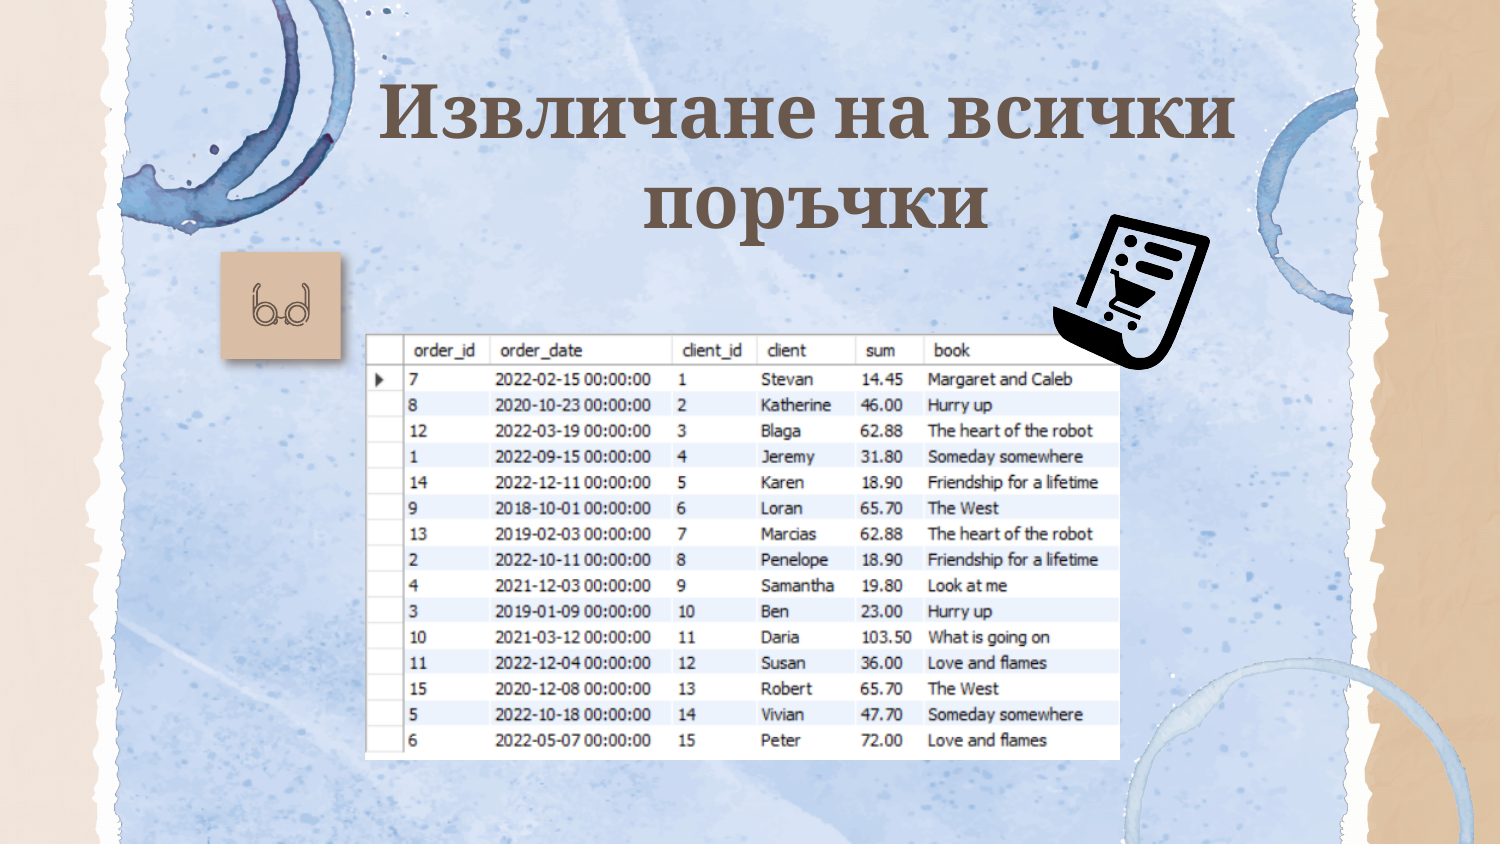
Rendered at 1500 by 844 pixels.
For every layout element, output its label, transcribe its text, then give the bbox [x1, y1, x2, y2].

title Извличане на всички поръчки [184, 49, 1448, 143]
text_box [252, 282, 313, 327]
text_box [220, 251, 341, 359]
picture [0, 0, 1500, 844]
